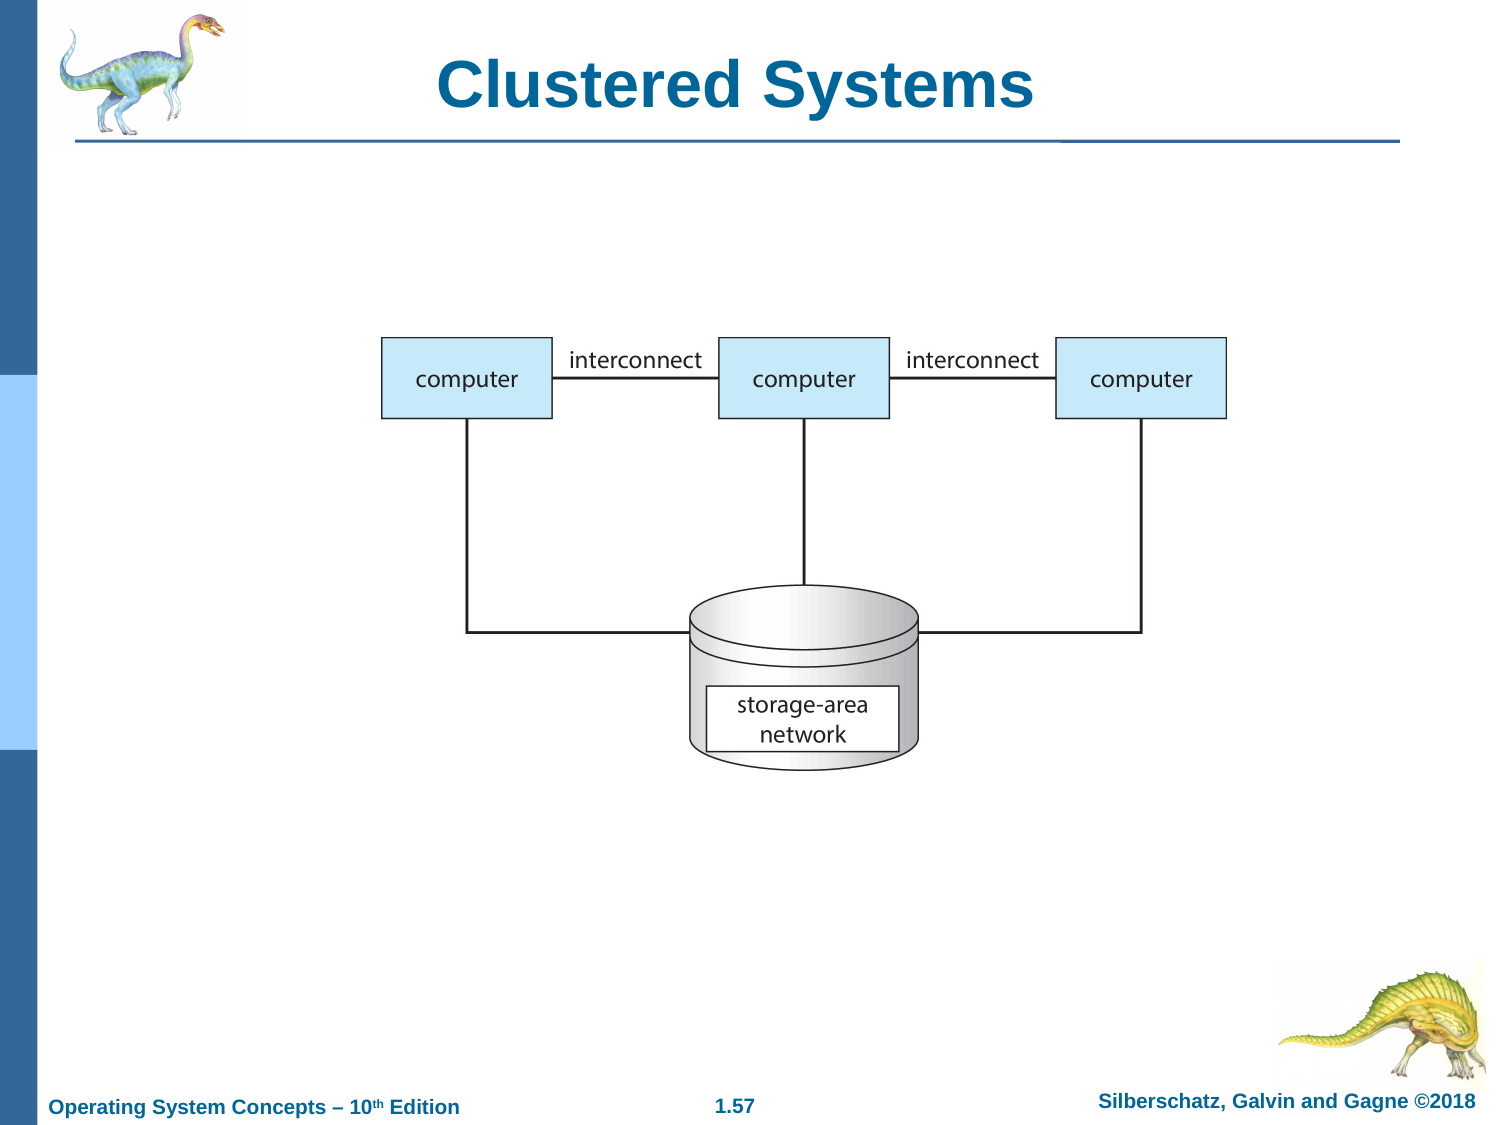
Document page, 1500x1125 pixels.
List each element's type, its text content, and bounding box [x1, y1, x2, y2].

picture [381, 337, 1227, 772]
picture [1275, 959, 1486, 1090]
title Clustered Systems [75, 34, 1398, 129]
picture [46, 0, 243, 149]
